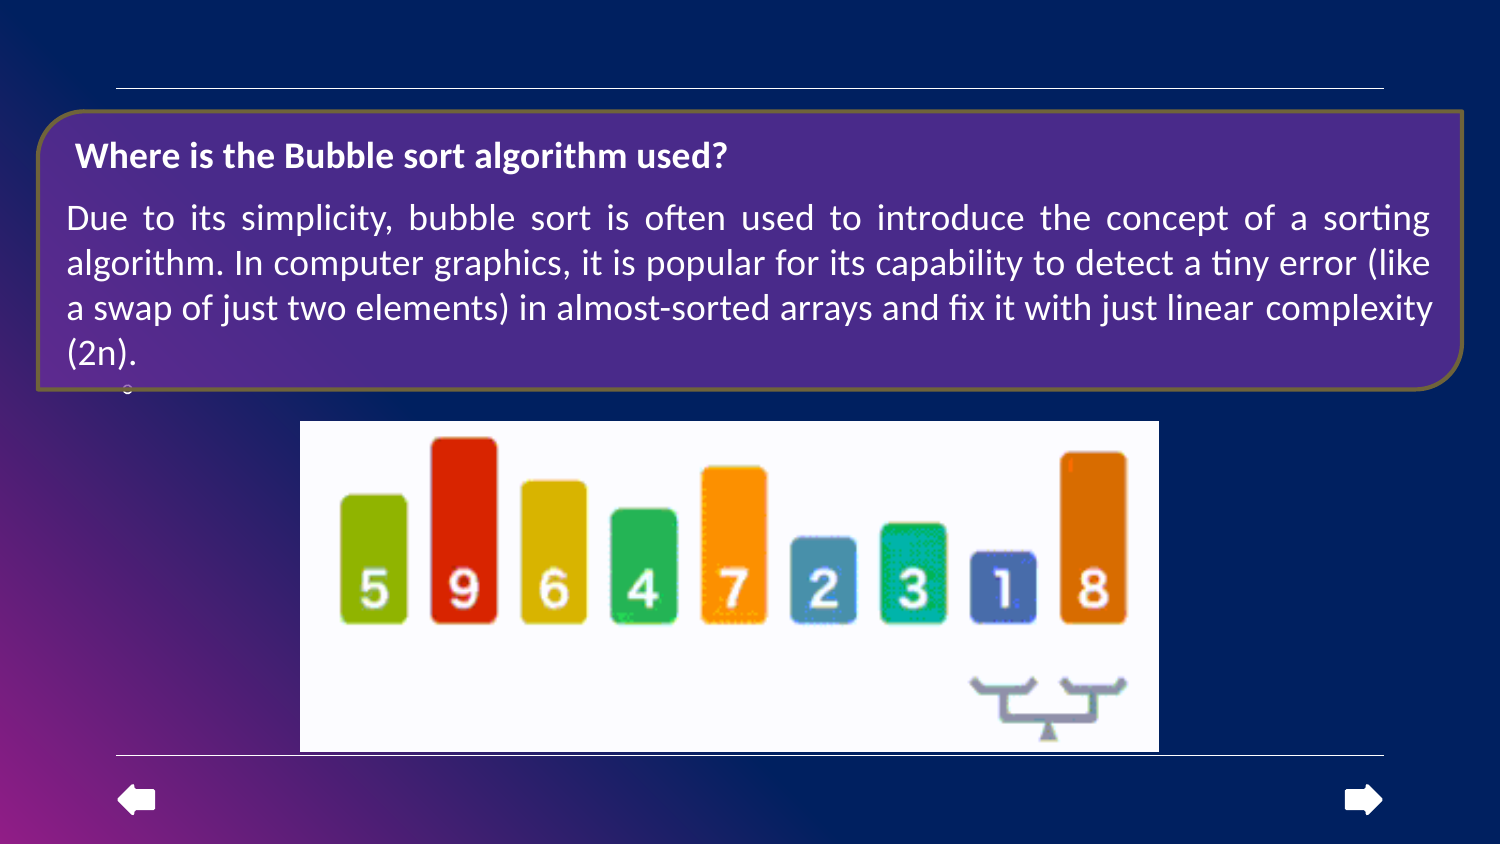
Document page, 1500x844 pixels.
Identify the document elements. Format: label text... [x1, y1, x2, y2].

picture [300, 421, 1159, 752]
text_box Where is the Bubble sort algorithm used? Due to its simplicity, bubble sort is often used to introduce the concept of a sorting algorithm. In computer graphics, it is popular for its capability to detect a tiny error (like a swap of just two elements) in almost-sorted arrays and fix it with just linear complexity (2n). [35, 109, 1465, 392]
text_box [117, 784, 156, 816]
text_box [1344, 784, 1383, 816]
